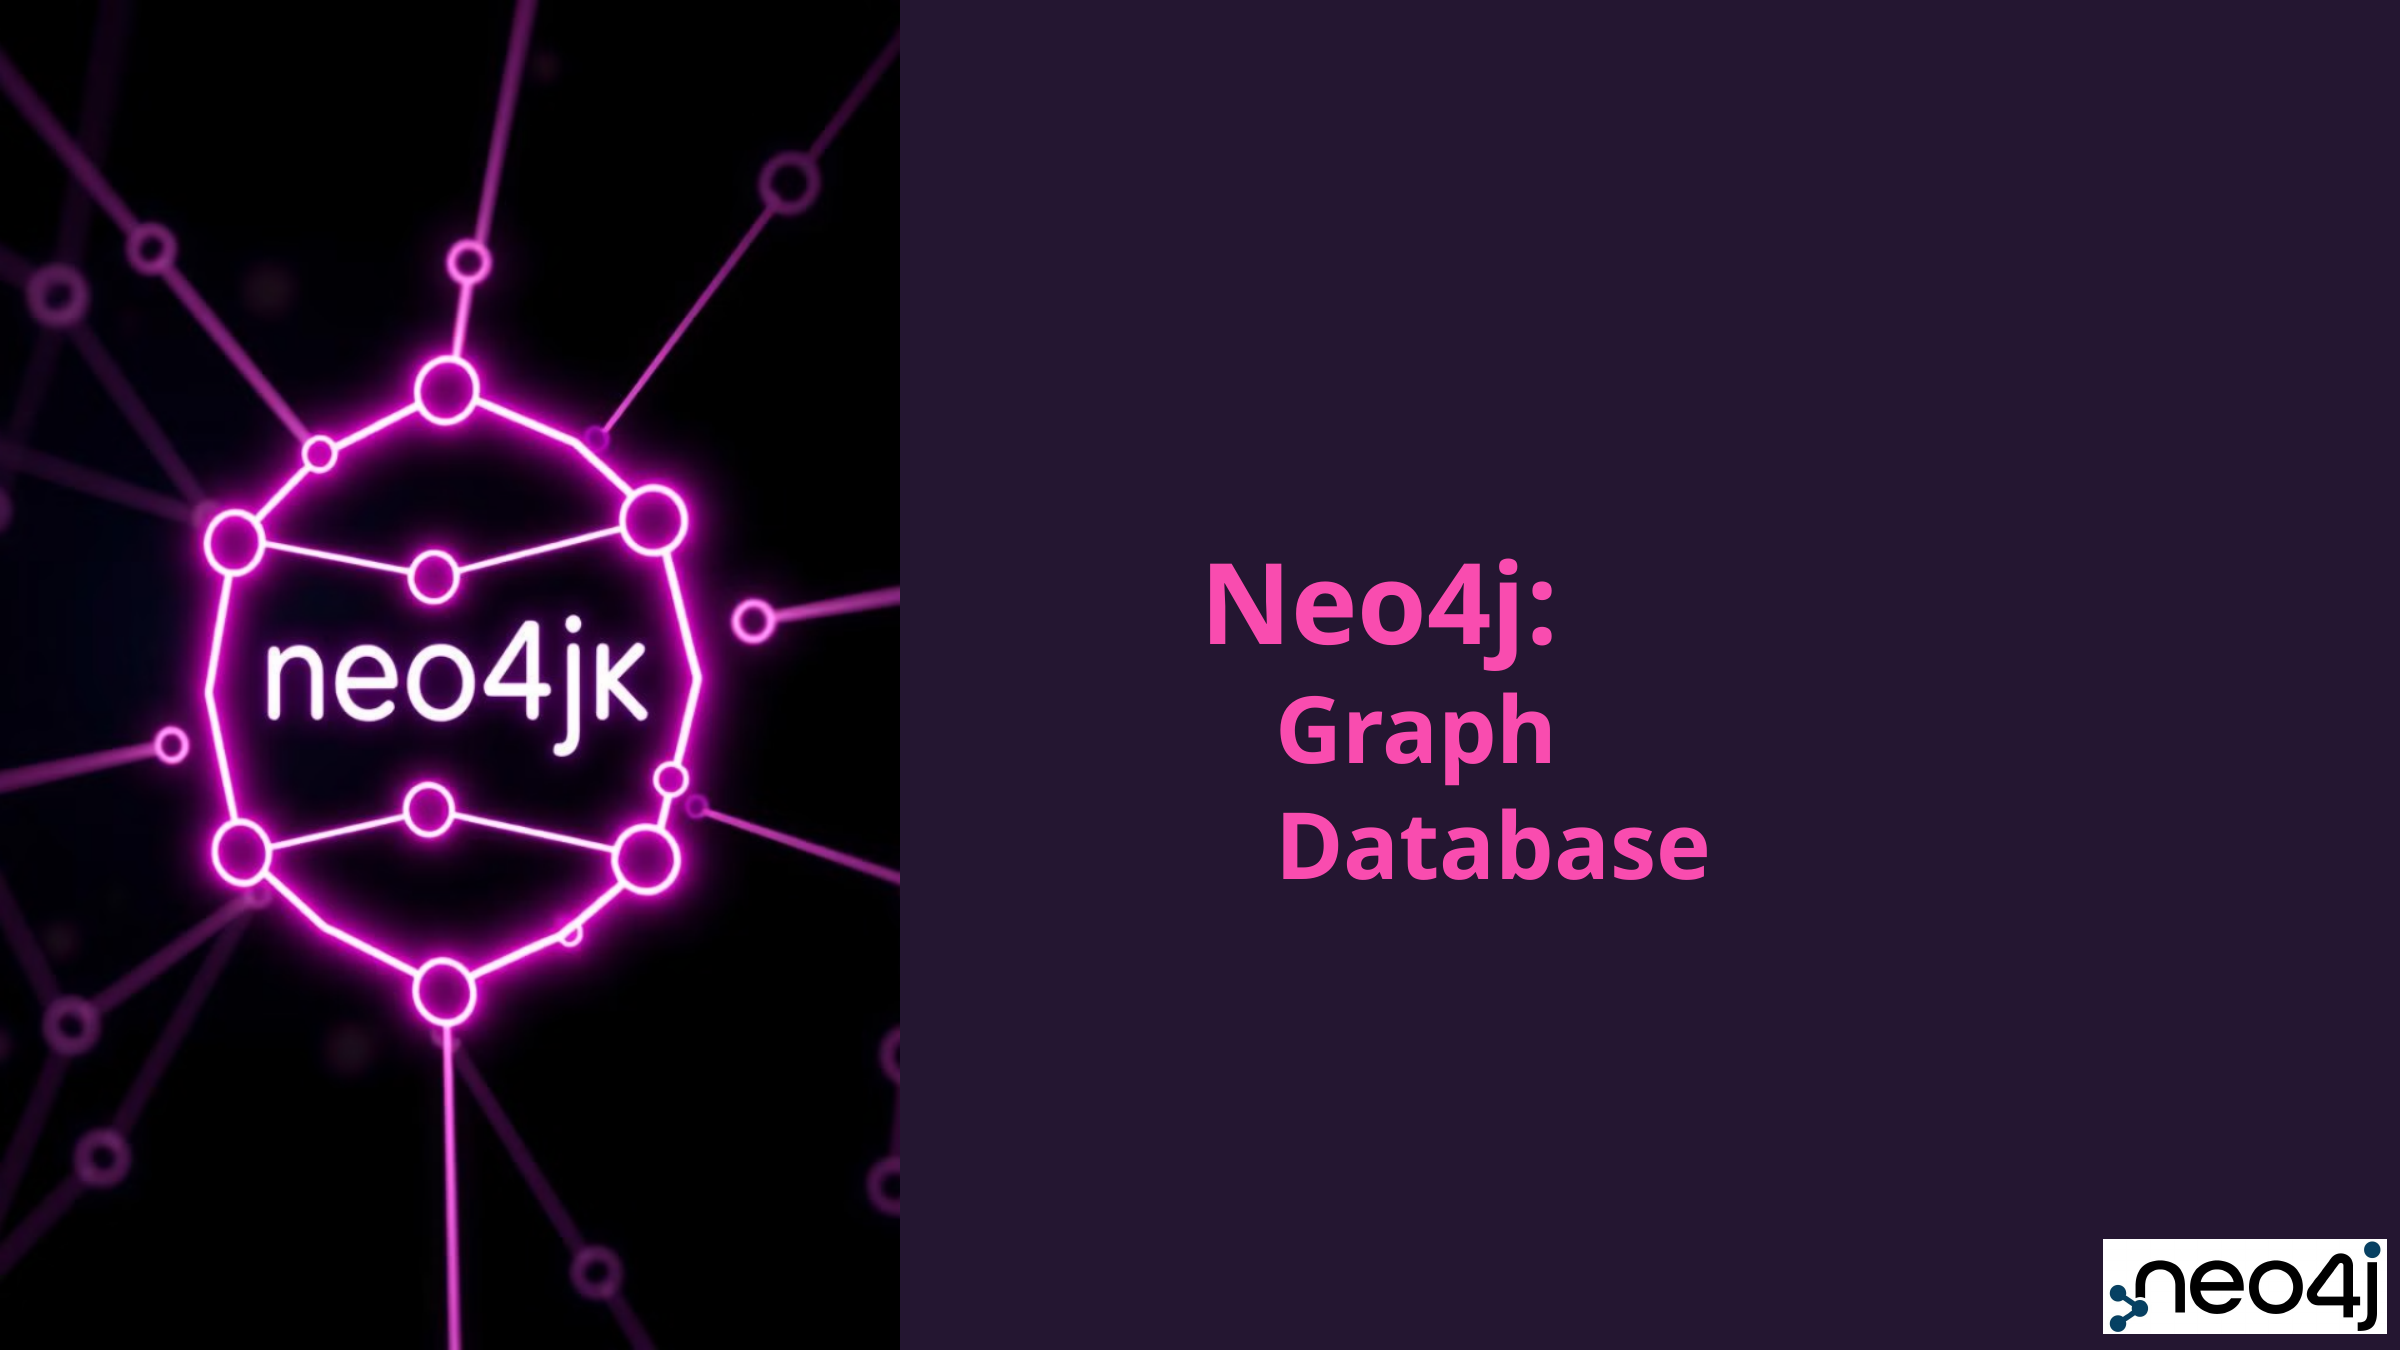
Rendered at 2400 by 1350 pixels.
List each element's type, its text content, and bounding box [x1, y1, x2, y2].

picture [2102, 1239, 2389, 1339]
picture [0, 0, 900, 1350]
text_box Neo4j: Graph Database [1200, 551, 1967, 799]
